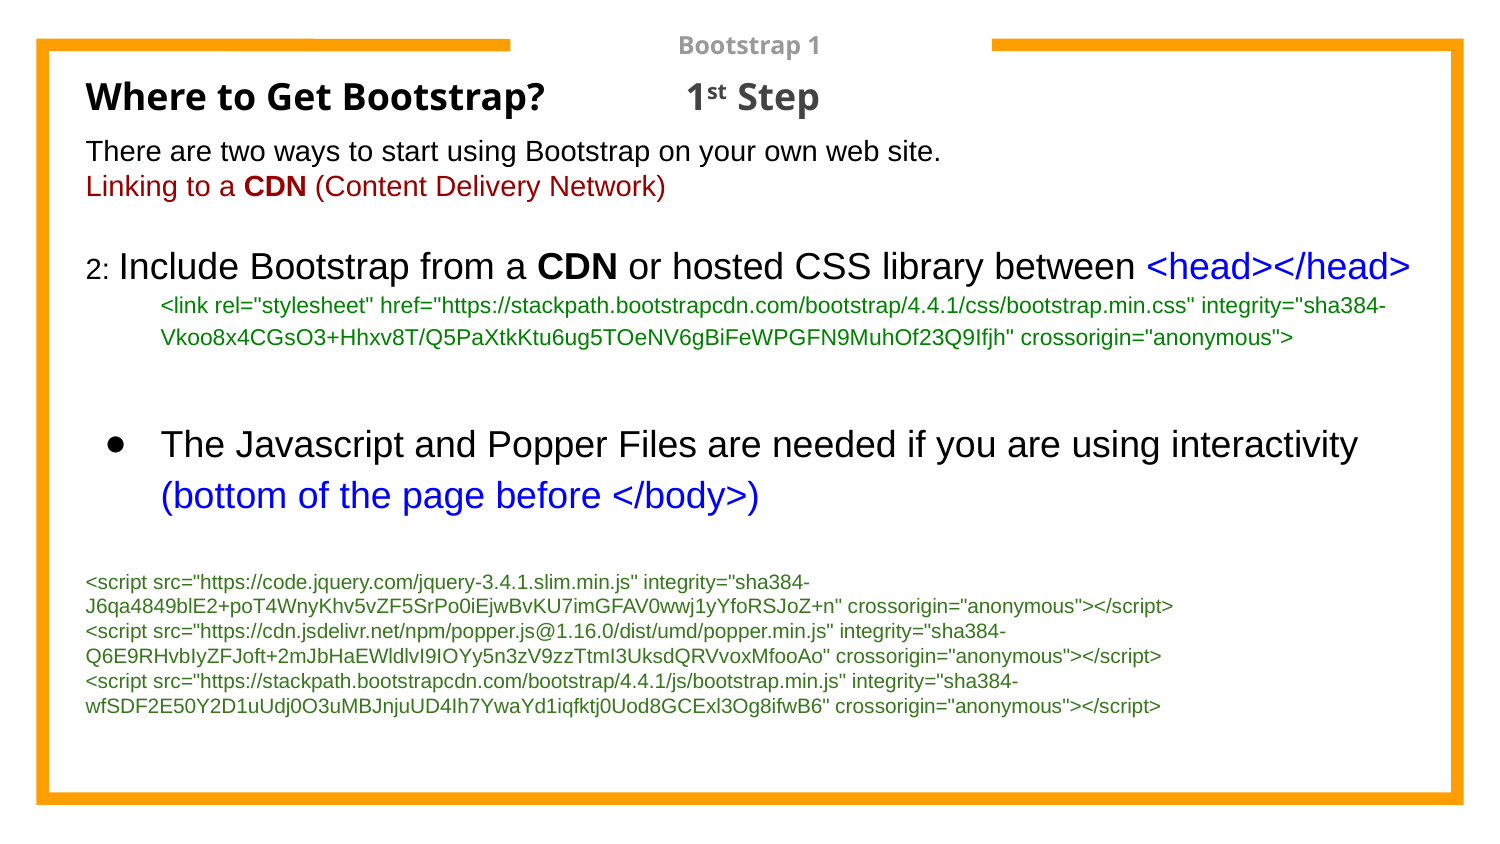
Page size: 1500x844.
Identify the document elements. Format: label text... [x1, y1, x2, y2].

text_box Where to Get Bootstrap? 1st Step There are two ways to start using Bootstrap on your own web site. Linking to a CDN (Content Delivery Network) 2: Include Bootstrap from a CDN or hosted CSS library between <head></head> <link rel="stylesheet" href="https://stackpath.bootstrapcdn.com/bootstrap/4.4.1/css/bootstrap.min.css" integrity="sha384-Vkoo8x4CGsO3+Hhxv8T/Q5PaXtkKtu6ug5TOeNV6gBiFeWPGFN9MuhOf23Q9Ifjh" crossorigin="anonymous"> The Javascript and Popper Files are needed if you are using interactivity (bottom of the page before </body>) <script src="https://code.jquery.com/jquery-3.4.1.slim.min.js" integrity="sha384-J6qa4849blE2+poT4WnyKhv5vZF5SrPo0iEjwBvKU7imGFAV0wwj1yYfoRSJoZ+n" crossorigin="anonymous"></script> <script src="https://cdn.jsdelivr.net/npm/popper.js@1.16.0/dist/umd/popper.min.js" integrity="sha384-Q6E9RHvbIyZFJoft+2mJbHaEWldlvI9IOYy5n3zV9zzTtmI3UksdQRVvoxMfooAo" crossorigin="anonymous"></script> <script src="https://stackpath.bootstrapcdn.com/bootstrap/4.4.1/js/bootstrap.min.js" integrity="sha384-wfSDF2E50Y2D1uUdj0O3uMBJnjuUD4Ih7YwaYd1iqfktj0Uod8GCExl3Og8ifwB6" crossorigin="anonymous"></script> [70, 353, 1449, 603]
title Bootstrap 1 [531, 15, 969, 136]
